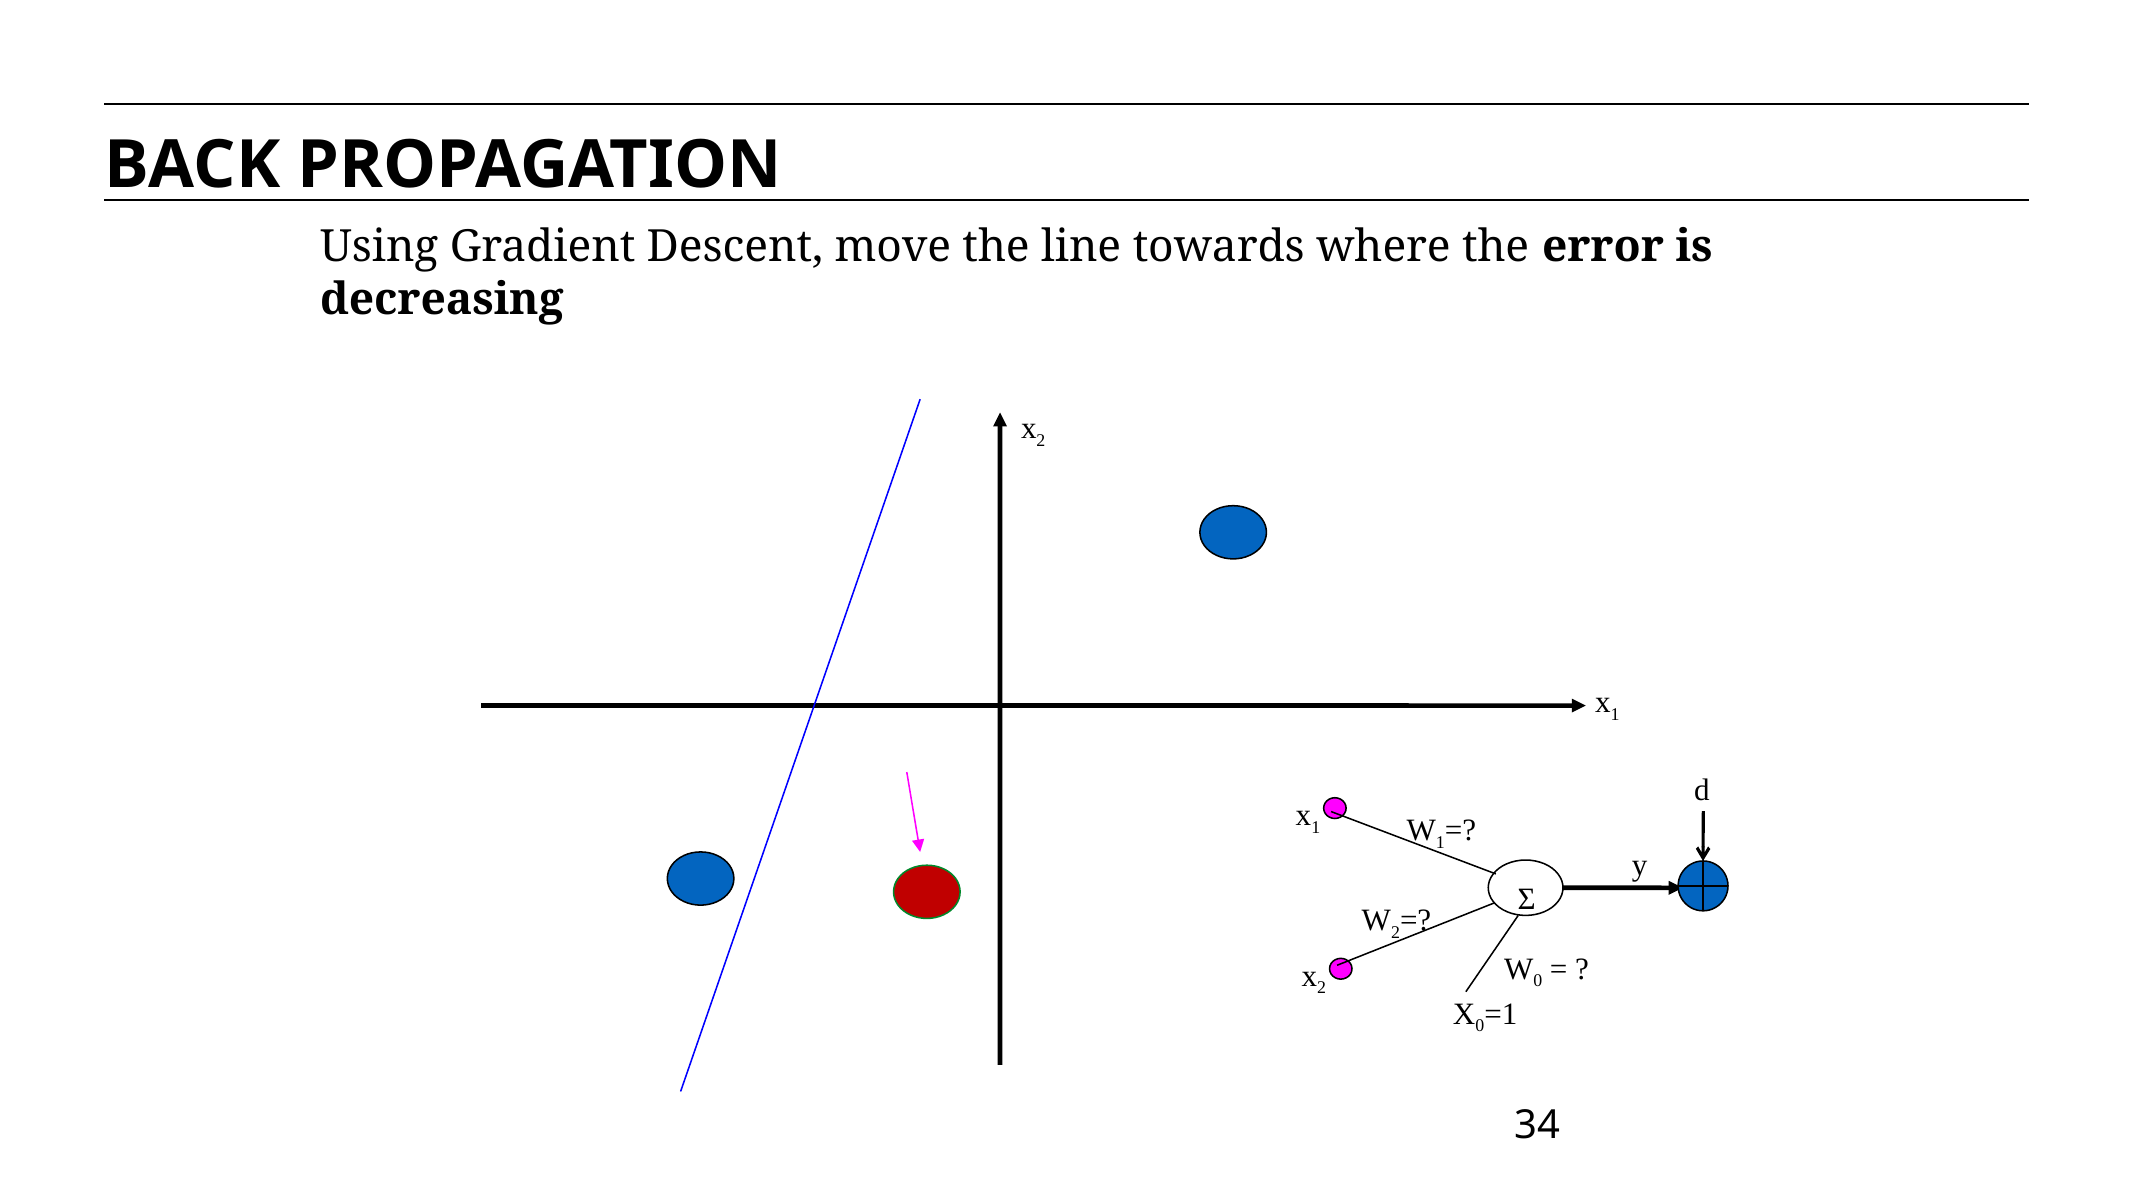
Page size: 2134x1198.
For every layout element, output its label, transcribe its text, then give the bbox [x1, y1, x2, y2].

text_box [1199, 505, 1267, 559]
slide_number 34 [1498, 1090, 1831, 1171]
text_box Using Gradient Descent, move the line towards where the error is decreasing [304, 208, 1917, 332]
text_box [1278, 760, 1729, 1039]
text_box [893, 865, 961, 919]
text_box x1 [1579, 673, 1636, 733]
text_box BACK PROPAGATION [104, 120, 2030, 192]
text_box [906, 772, 925, 852]
text_box [993, 412, 1005, 705]
text_box [667, 851, 734, 906]
text_box [815, 699, 1579, 712]
text_box x2 [1005, 399, 1062, 458]
